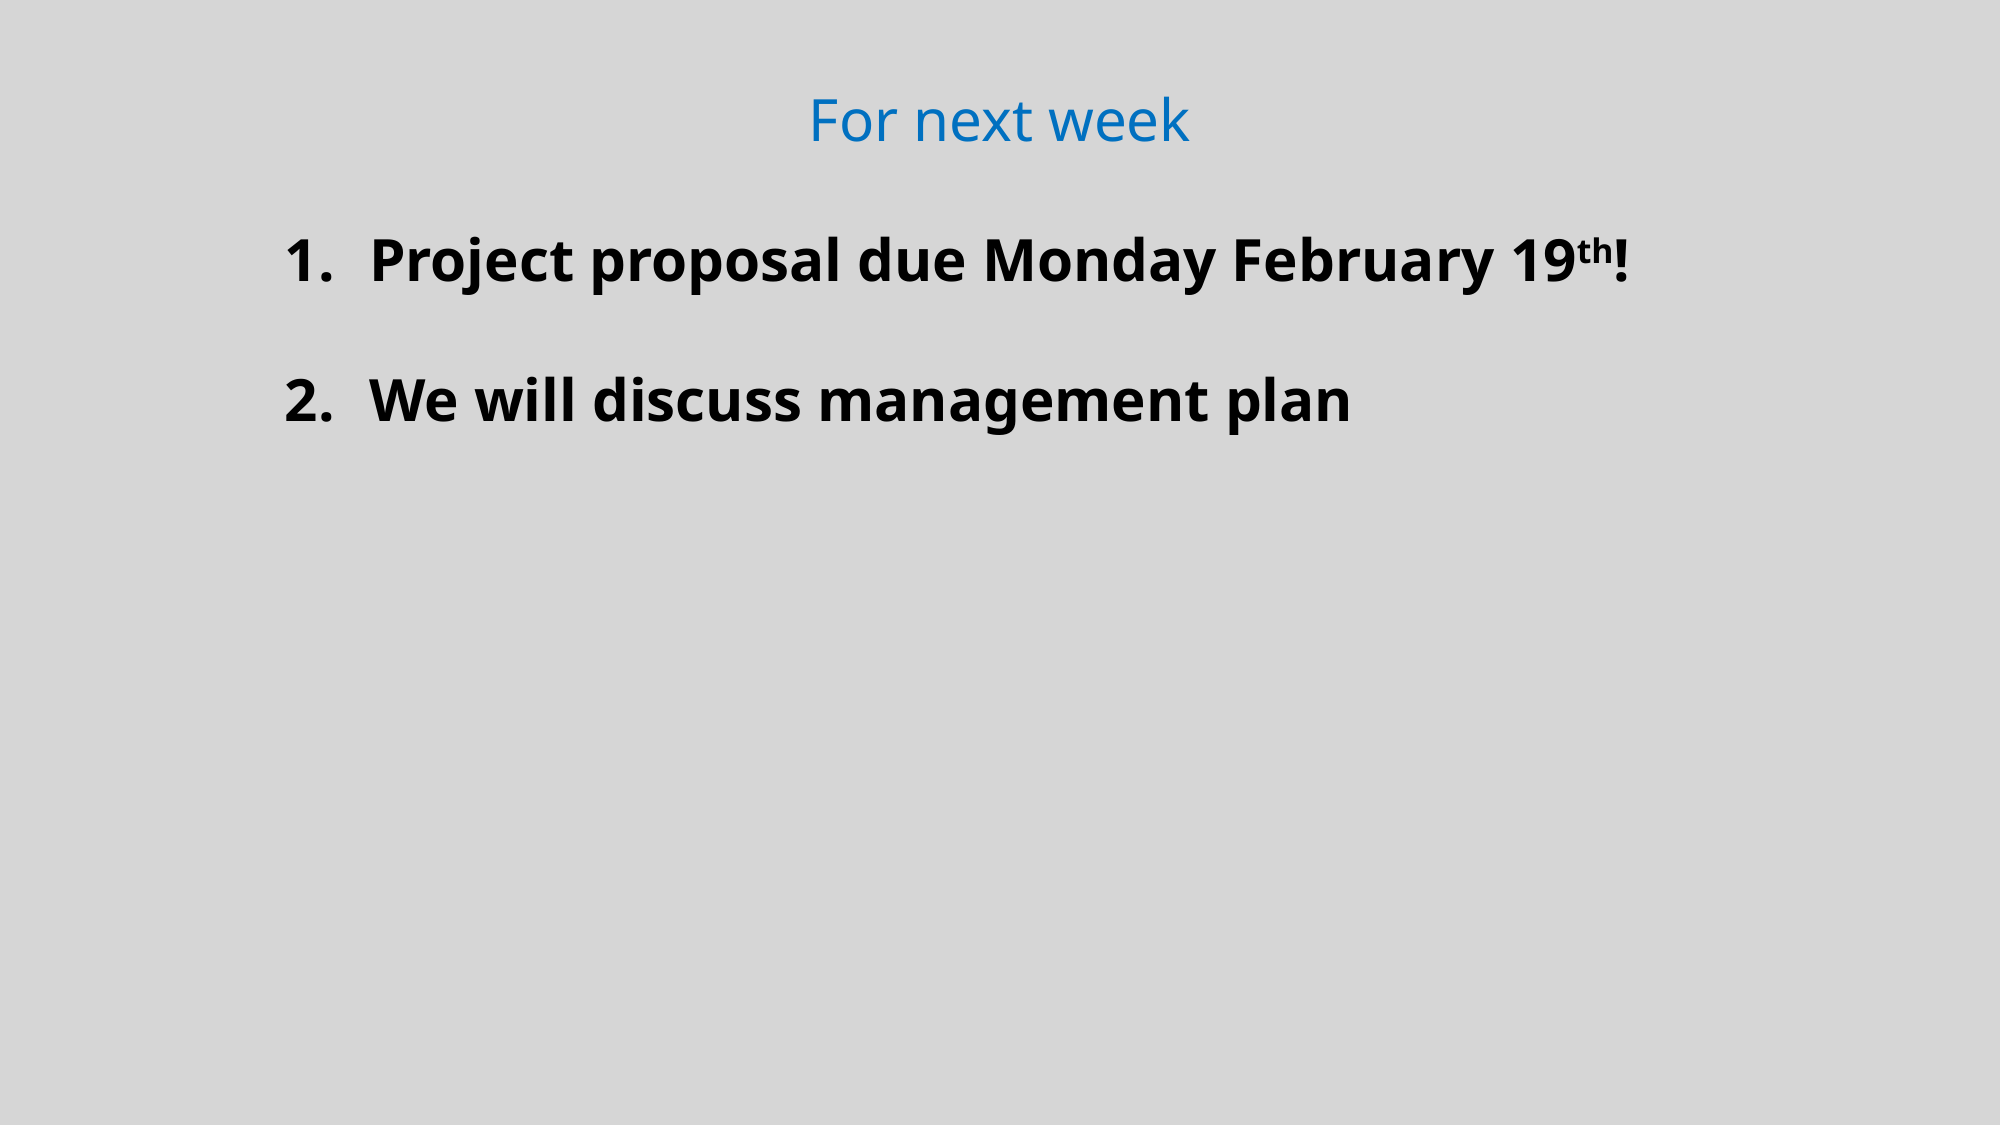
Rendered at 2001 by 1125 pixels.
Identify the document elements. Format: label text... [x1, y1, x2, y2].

text_box For next week Project proposal due Monday February 19th! We will discuss management plan [270, 75, 1730, 441]
